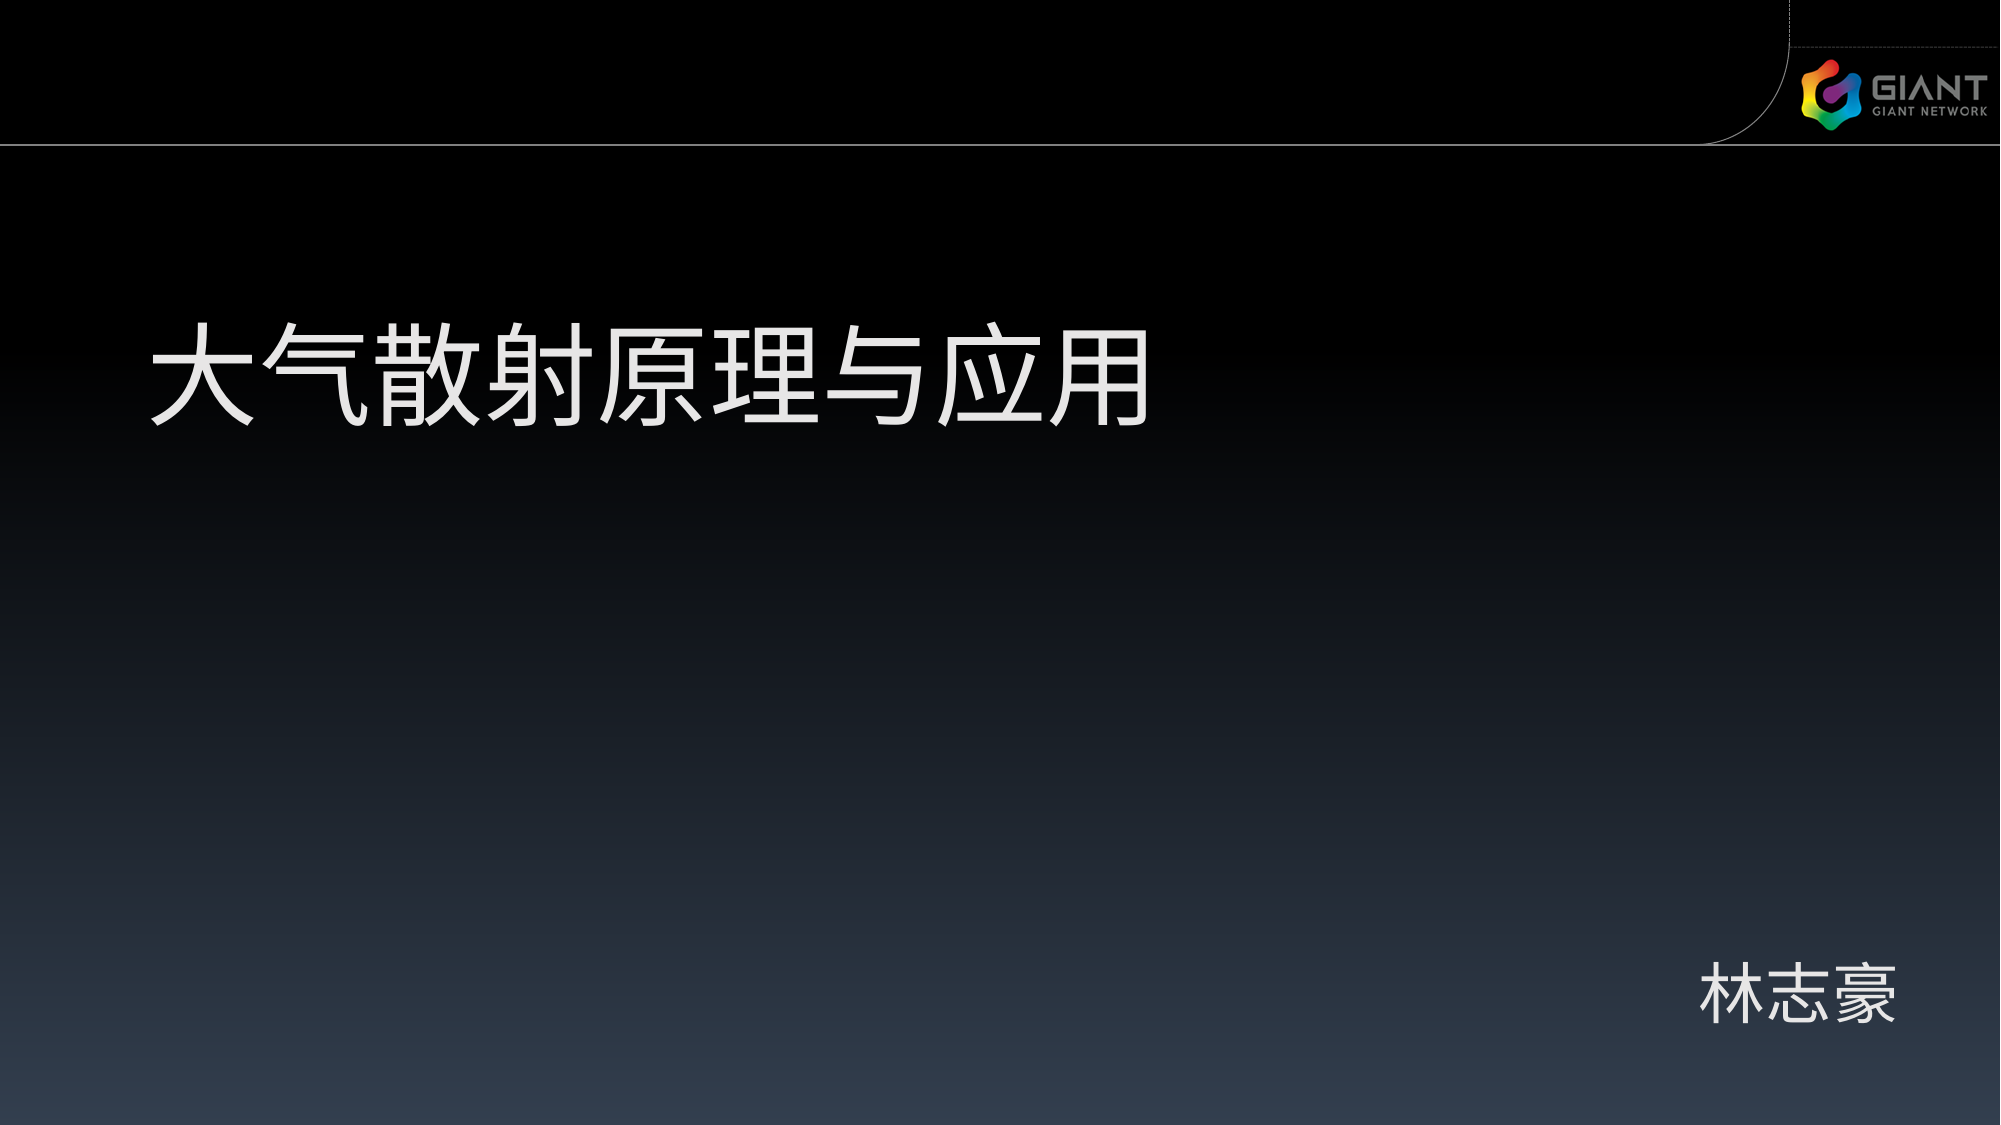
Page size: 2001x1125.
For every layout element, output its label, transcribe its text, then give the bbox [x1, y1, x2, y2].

picture [1789, 48, 1999, 144]
text_box 大气散射原理与应用 [131, 297, 1806, 447]
text_box 林志豪 [1683, 944, 2000, 1039]
